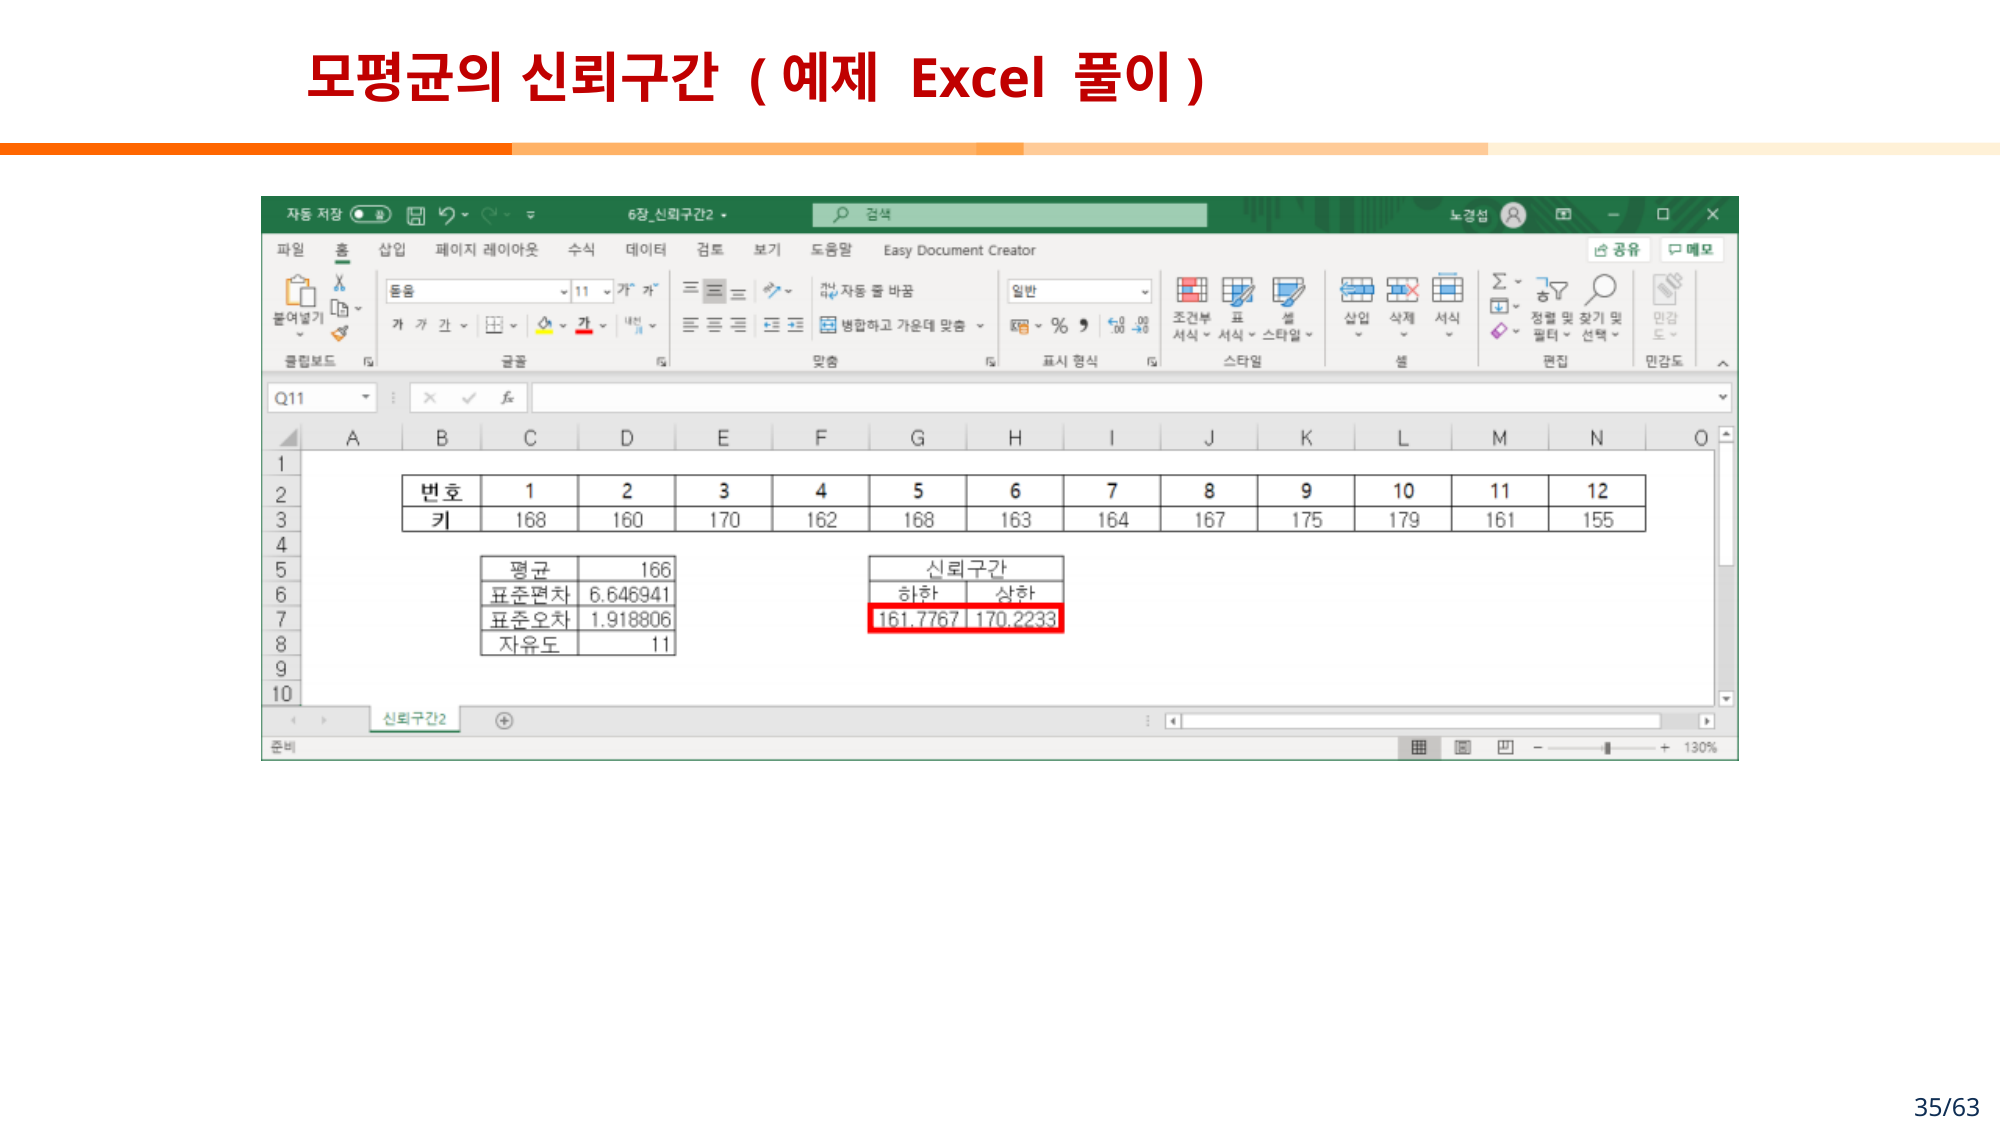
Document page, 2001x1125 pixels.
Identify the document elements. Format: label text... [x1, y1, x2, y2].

title 모평균의 신뢰구간 (예제 Excel 풀이) [291, 31, 1709, 122]
picture [261, 196, 1739, 761]
